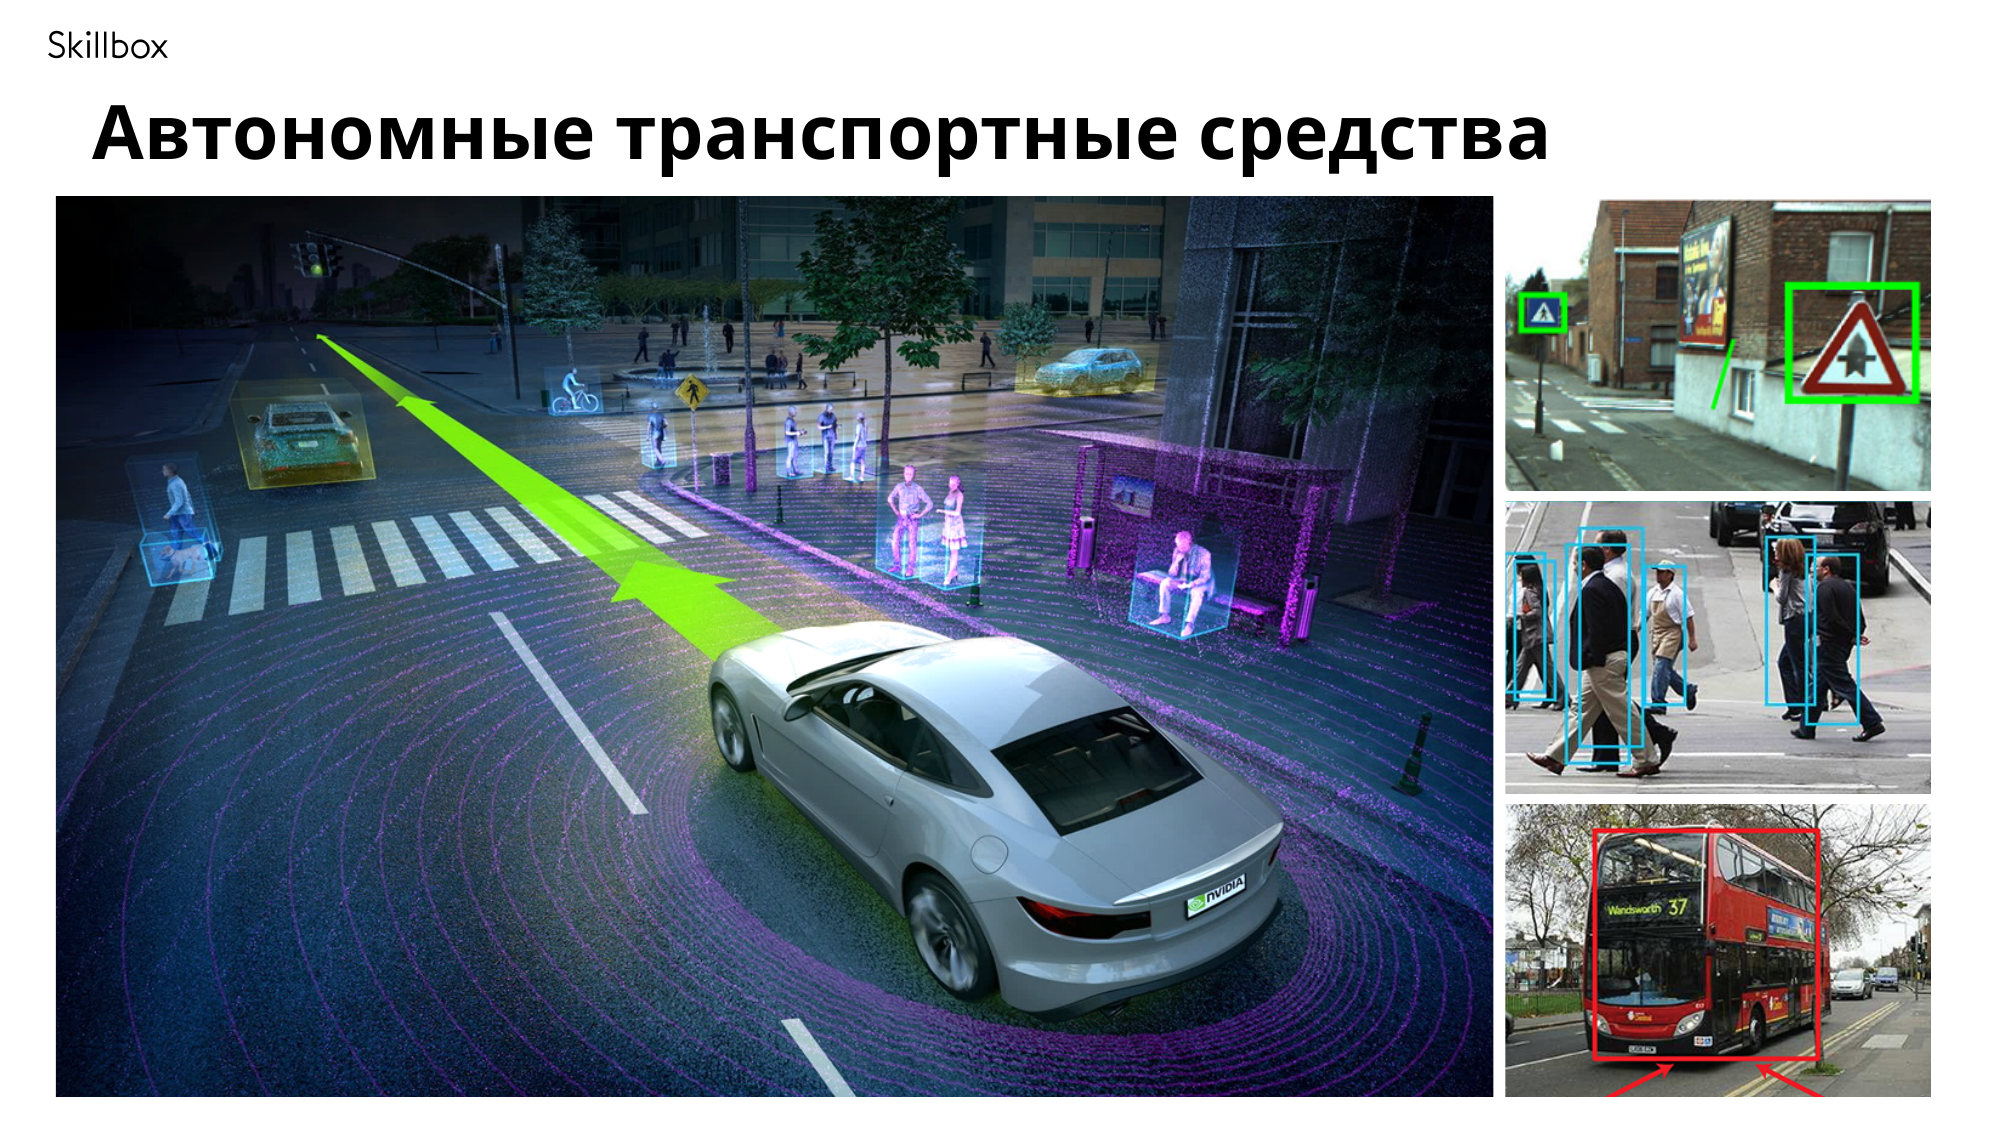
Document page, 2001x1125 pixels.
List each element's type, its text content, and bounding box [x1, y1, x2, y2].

picture [1504, 198, 1932, 491]
picture [55, 195, 1494, 1097]
picture [1504, 500, 1932, 794]
picture [1504, 803, 1932, 1097]
text_box Автономные транспортные средства [77, 81, 1982, 190]
picture [48, 30, 168, 59]
